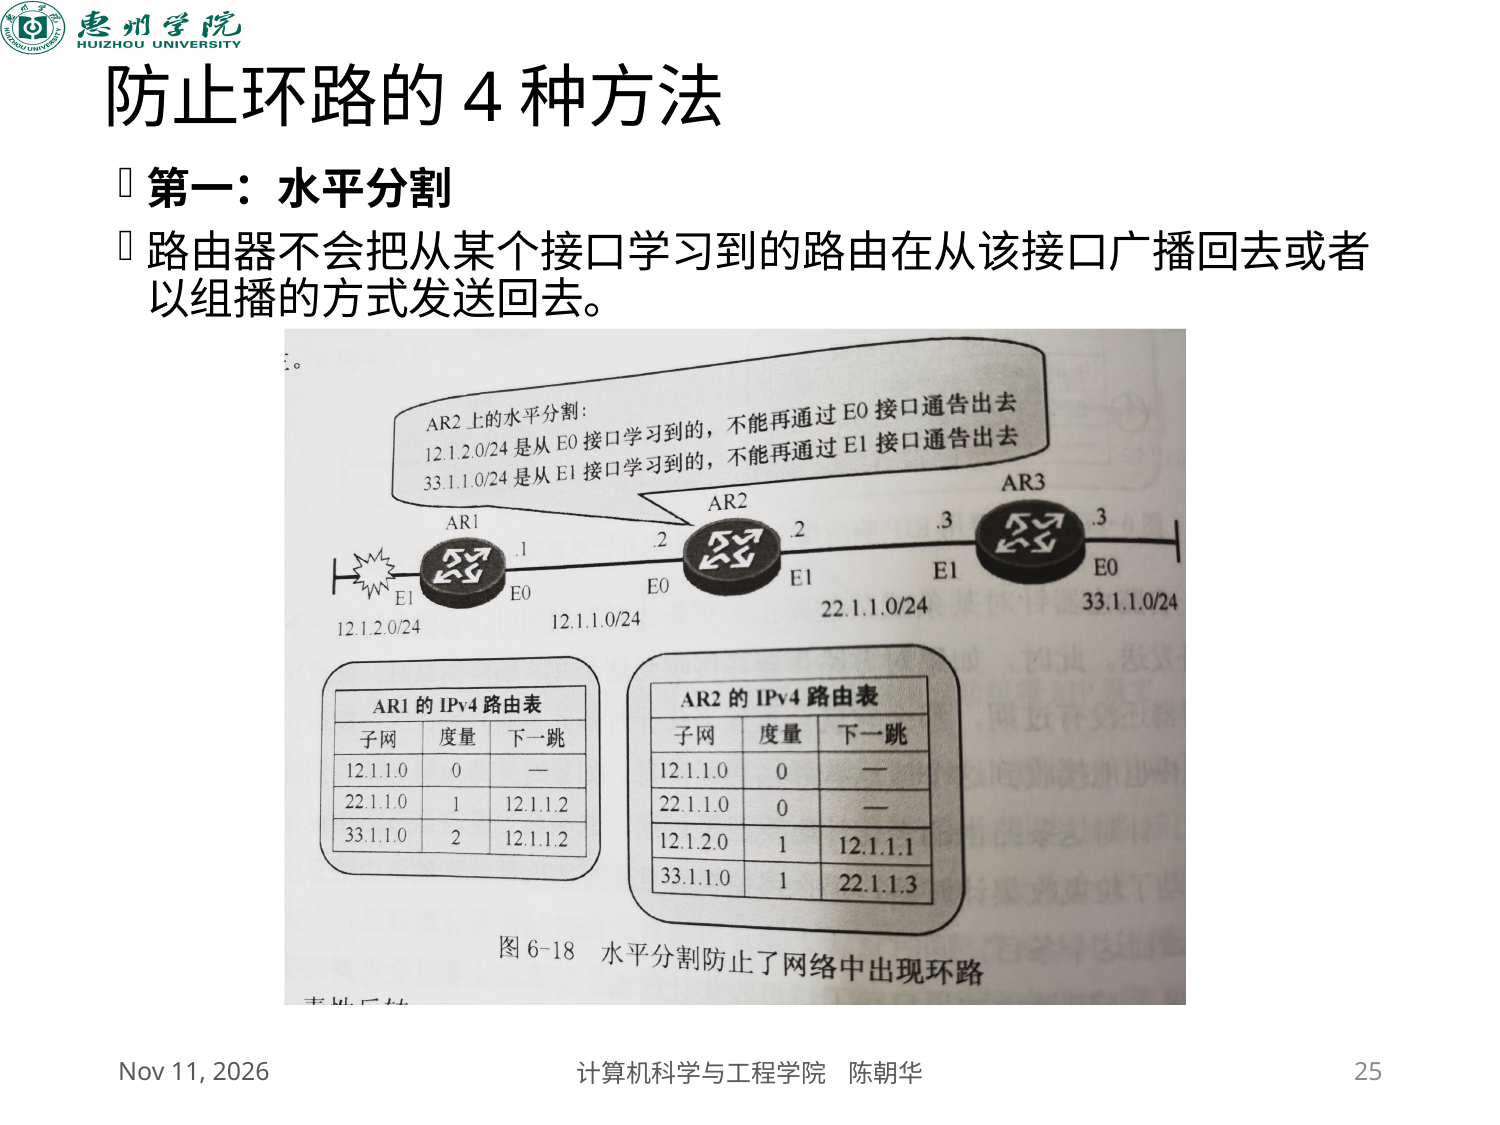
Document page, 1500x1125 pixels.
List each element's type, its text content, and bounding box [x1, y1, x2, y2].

slide_number 25 [1074, 1042, 1398, 1103]
picture [0, 0, 244, 55]
picture [286, 215, 1500, 1125]
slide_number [103, 1042, 397, 1103]
title 防止环路的4种方法 [88, 19, 1383, 179]
list 第一：水平分割 路由器不会把从某个接口学习到的路由在从该接口广播回去或者以组播的方式发送回去。 [103, 159, 1397, 966]
